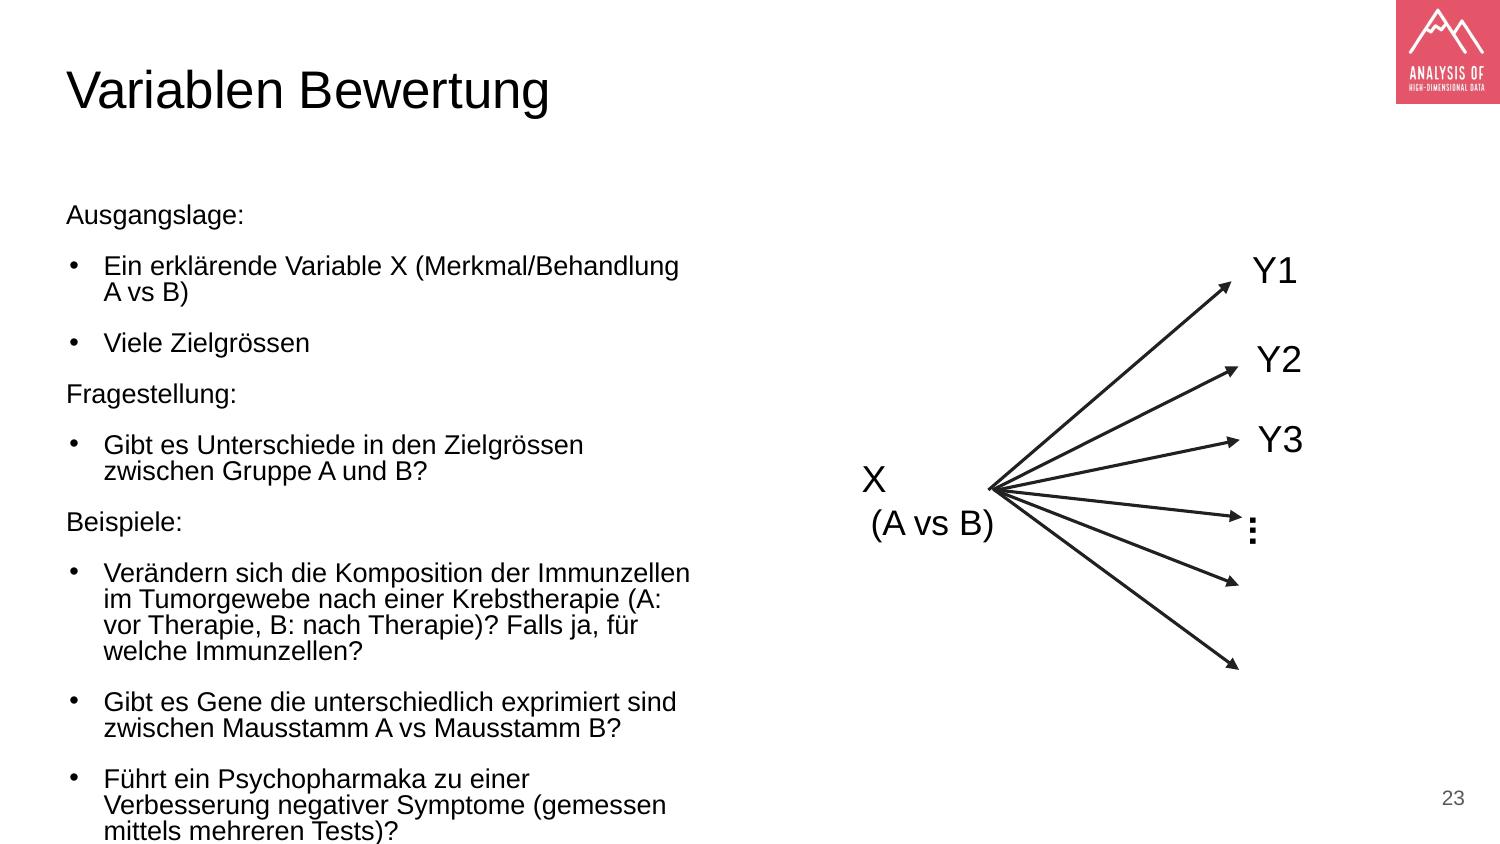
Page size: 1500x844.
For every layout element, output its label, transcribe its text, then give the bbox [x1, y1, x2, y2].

slide_number ‹#› [1389, 764, 1480, 830]
list Ausgangslage: Ein erklärende Variable X (Merkmal/Behandlung A vs B) Viele Zielgrössen Fragestellung: Gibt es Unterschiede in den Zielgrössen zwischen Gruppe A und B? Beispiele: Verändern sich die Komposition der Immunzellen im Tumorgewebe nach einer Krebstherapie (A: vor Therapie, B: nach Therapie)? Falls ja, für welche Immunzellen? Gibt es Gene die unterschiedlich exprimiert sind zwischen Mausstamm A vs Mausstamm B? Führt ein Psychopharmaka zu einer Verbesserung negativer Symptome (gemessen mittels mehreren Tests)? [51, 189, 708, 750]
title Variablen Bewertung [51, 40, 1449, 135]
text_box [838, 230, 1403, 671]
picture [1396, 0, 1500, 104]
